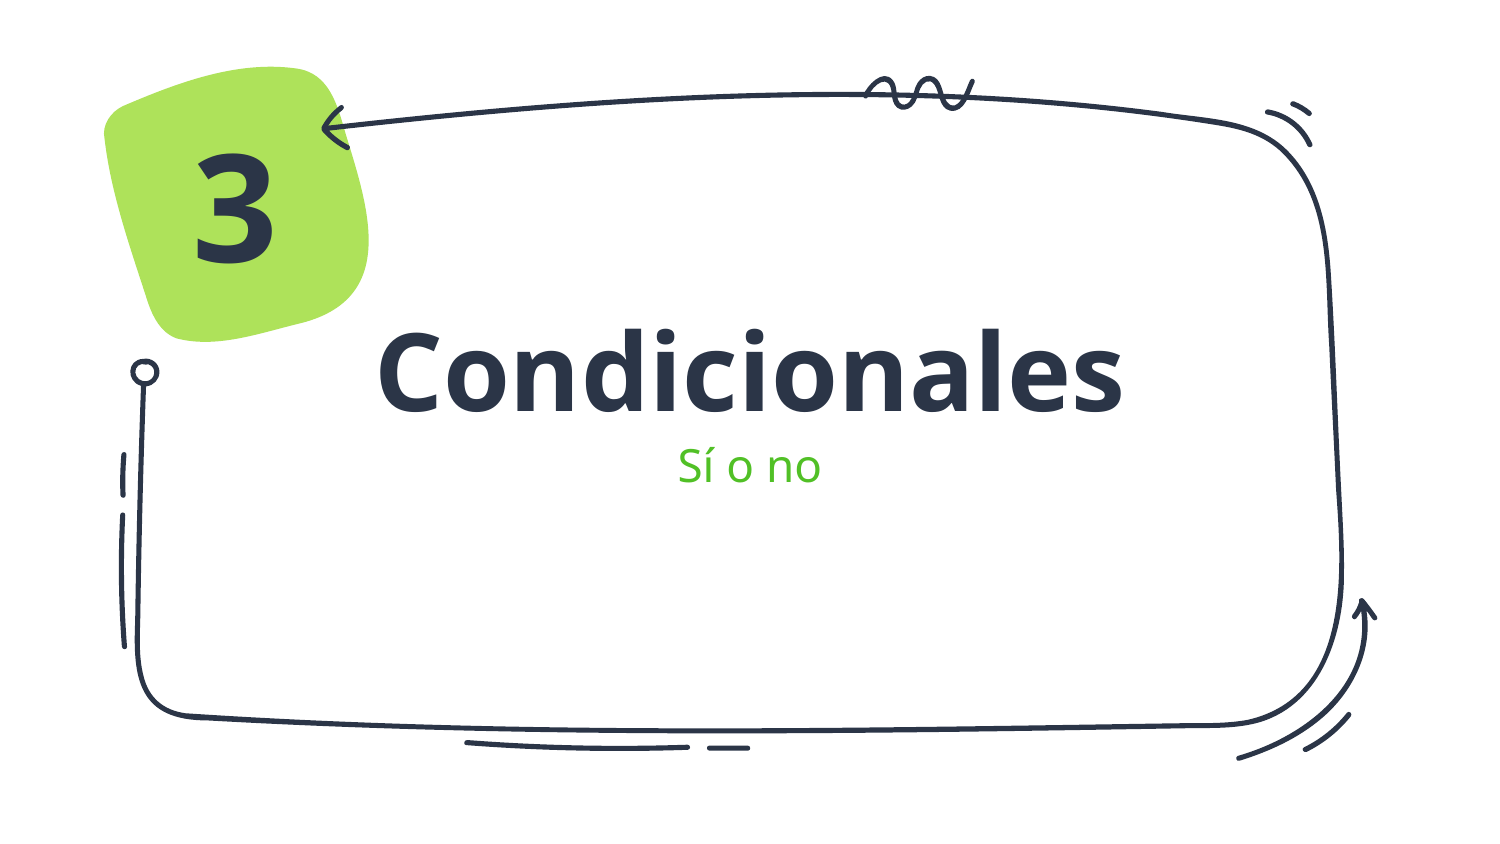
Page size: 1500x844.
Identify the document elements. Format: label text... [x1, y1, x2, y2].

title Condicionales [290, 324, 1210, 435]
text_box 3 [112, 80, 358, 325]
subtitle Sí o no [290, 437, 1210, 501]
